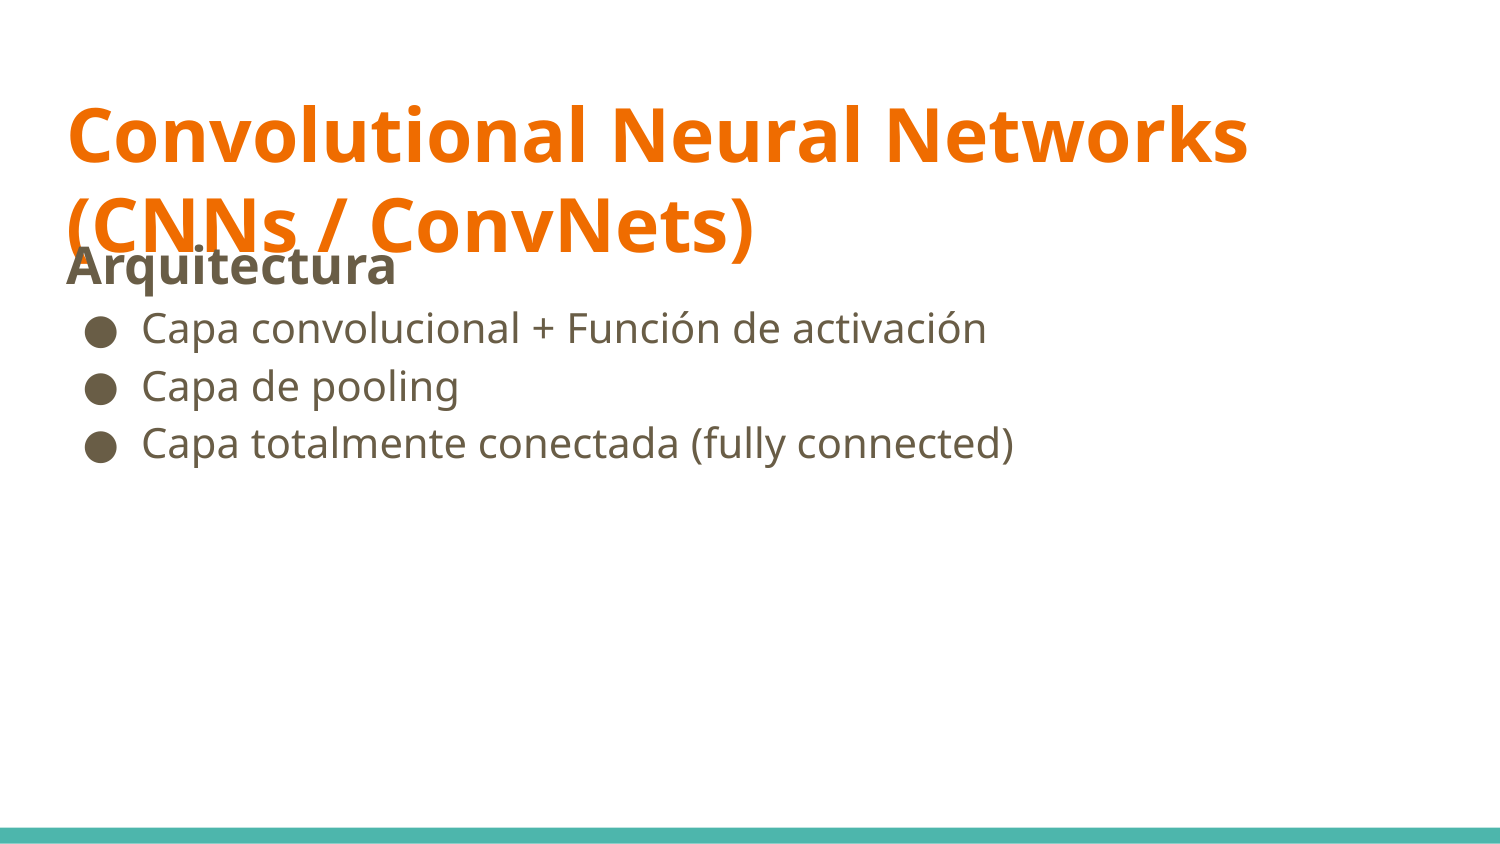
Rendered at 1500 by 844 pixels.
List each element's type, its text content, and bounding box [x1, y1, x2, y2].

title Convolutional Neural Networks (CNNs / ConvNets) [51, 72, 1449, 189]
list Arquitectura Capa convolucional + Función de activación Capa de pooling Capa totalmente conectada (fully connected) [51, 207, 1449, 502]
